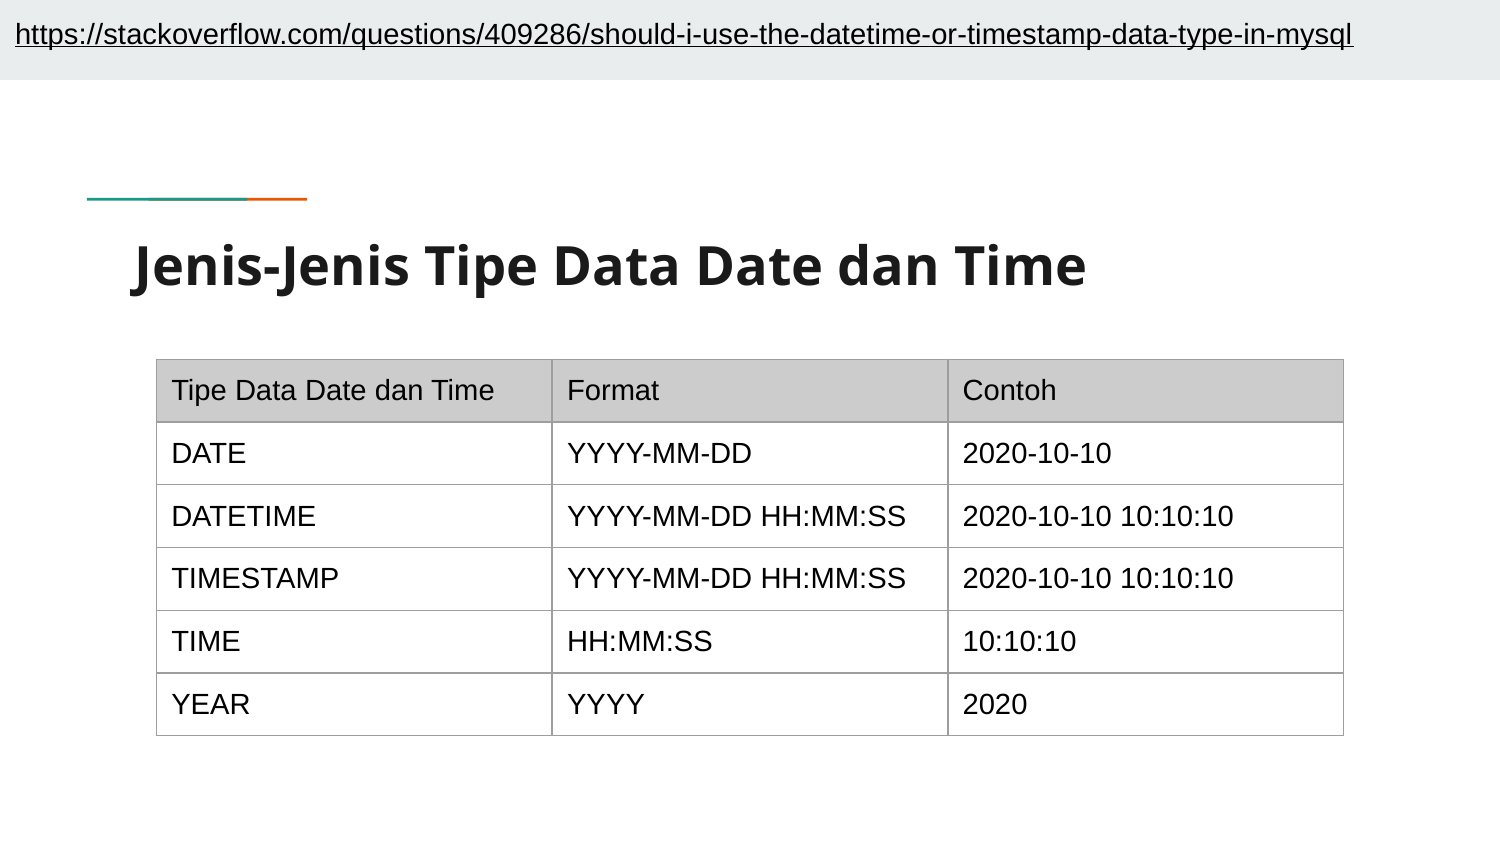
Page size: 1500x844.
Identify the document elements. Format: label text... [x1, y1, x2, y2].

table_cell 2020 [949, 674, 1343, 735]
table_cell YYYY-MM-DD HH:MM:SS [553, 485, 947, 547]
table_cell TIMESTAMP [157, 548, 551, 610]
table_cell HH:MM:SS [553, 611, 947, 672]
table_cell YYYY [553, 674, 947, 735]
table_cell 10:10:10 [949, 611, 1343, 672]
table_cell 2020-10-10 10:10:10 [949, 485, 1343, 547]
title Jenis-Jenis Tipe Data Date dan Time [119, 216, 1381, 305]
table_cell DATETIME [157, 485, 551, 547]
table_header Contoh [949, 360, 1343, 421]
table_header Format [553, 360, 947, 421]
table_cell YYYY-MM-DD [553, 423, 947, 484]
table_cell YYYY-MM-DD HH:MM:SS [553, 548, 947, 610]
table_header Tipe Data Date dan Time [157, 360, 551, 421]
table_cell YEAR [157, 674, 551, 735]
table_cell TIME [157, 611, 551, 672]
table_cell DATE [157, 423, 551, 484]
text_box https://stackoverflow.com/questions/409286/should-i-use-the-datetime-or-timestamp-data-type-in-mysql [0, 0, 1500, 82]
table_cell 2020-10-10 [949, 423, 1343, 484]
table_cell 2020-10-10 10:10:10 [949, 548, 1343, 610]
